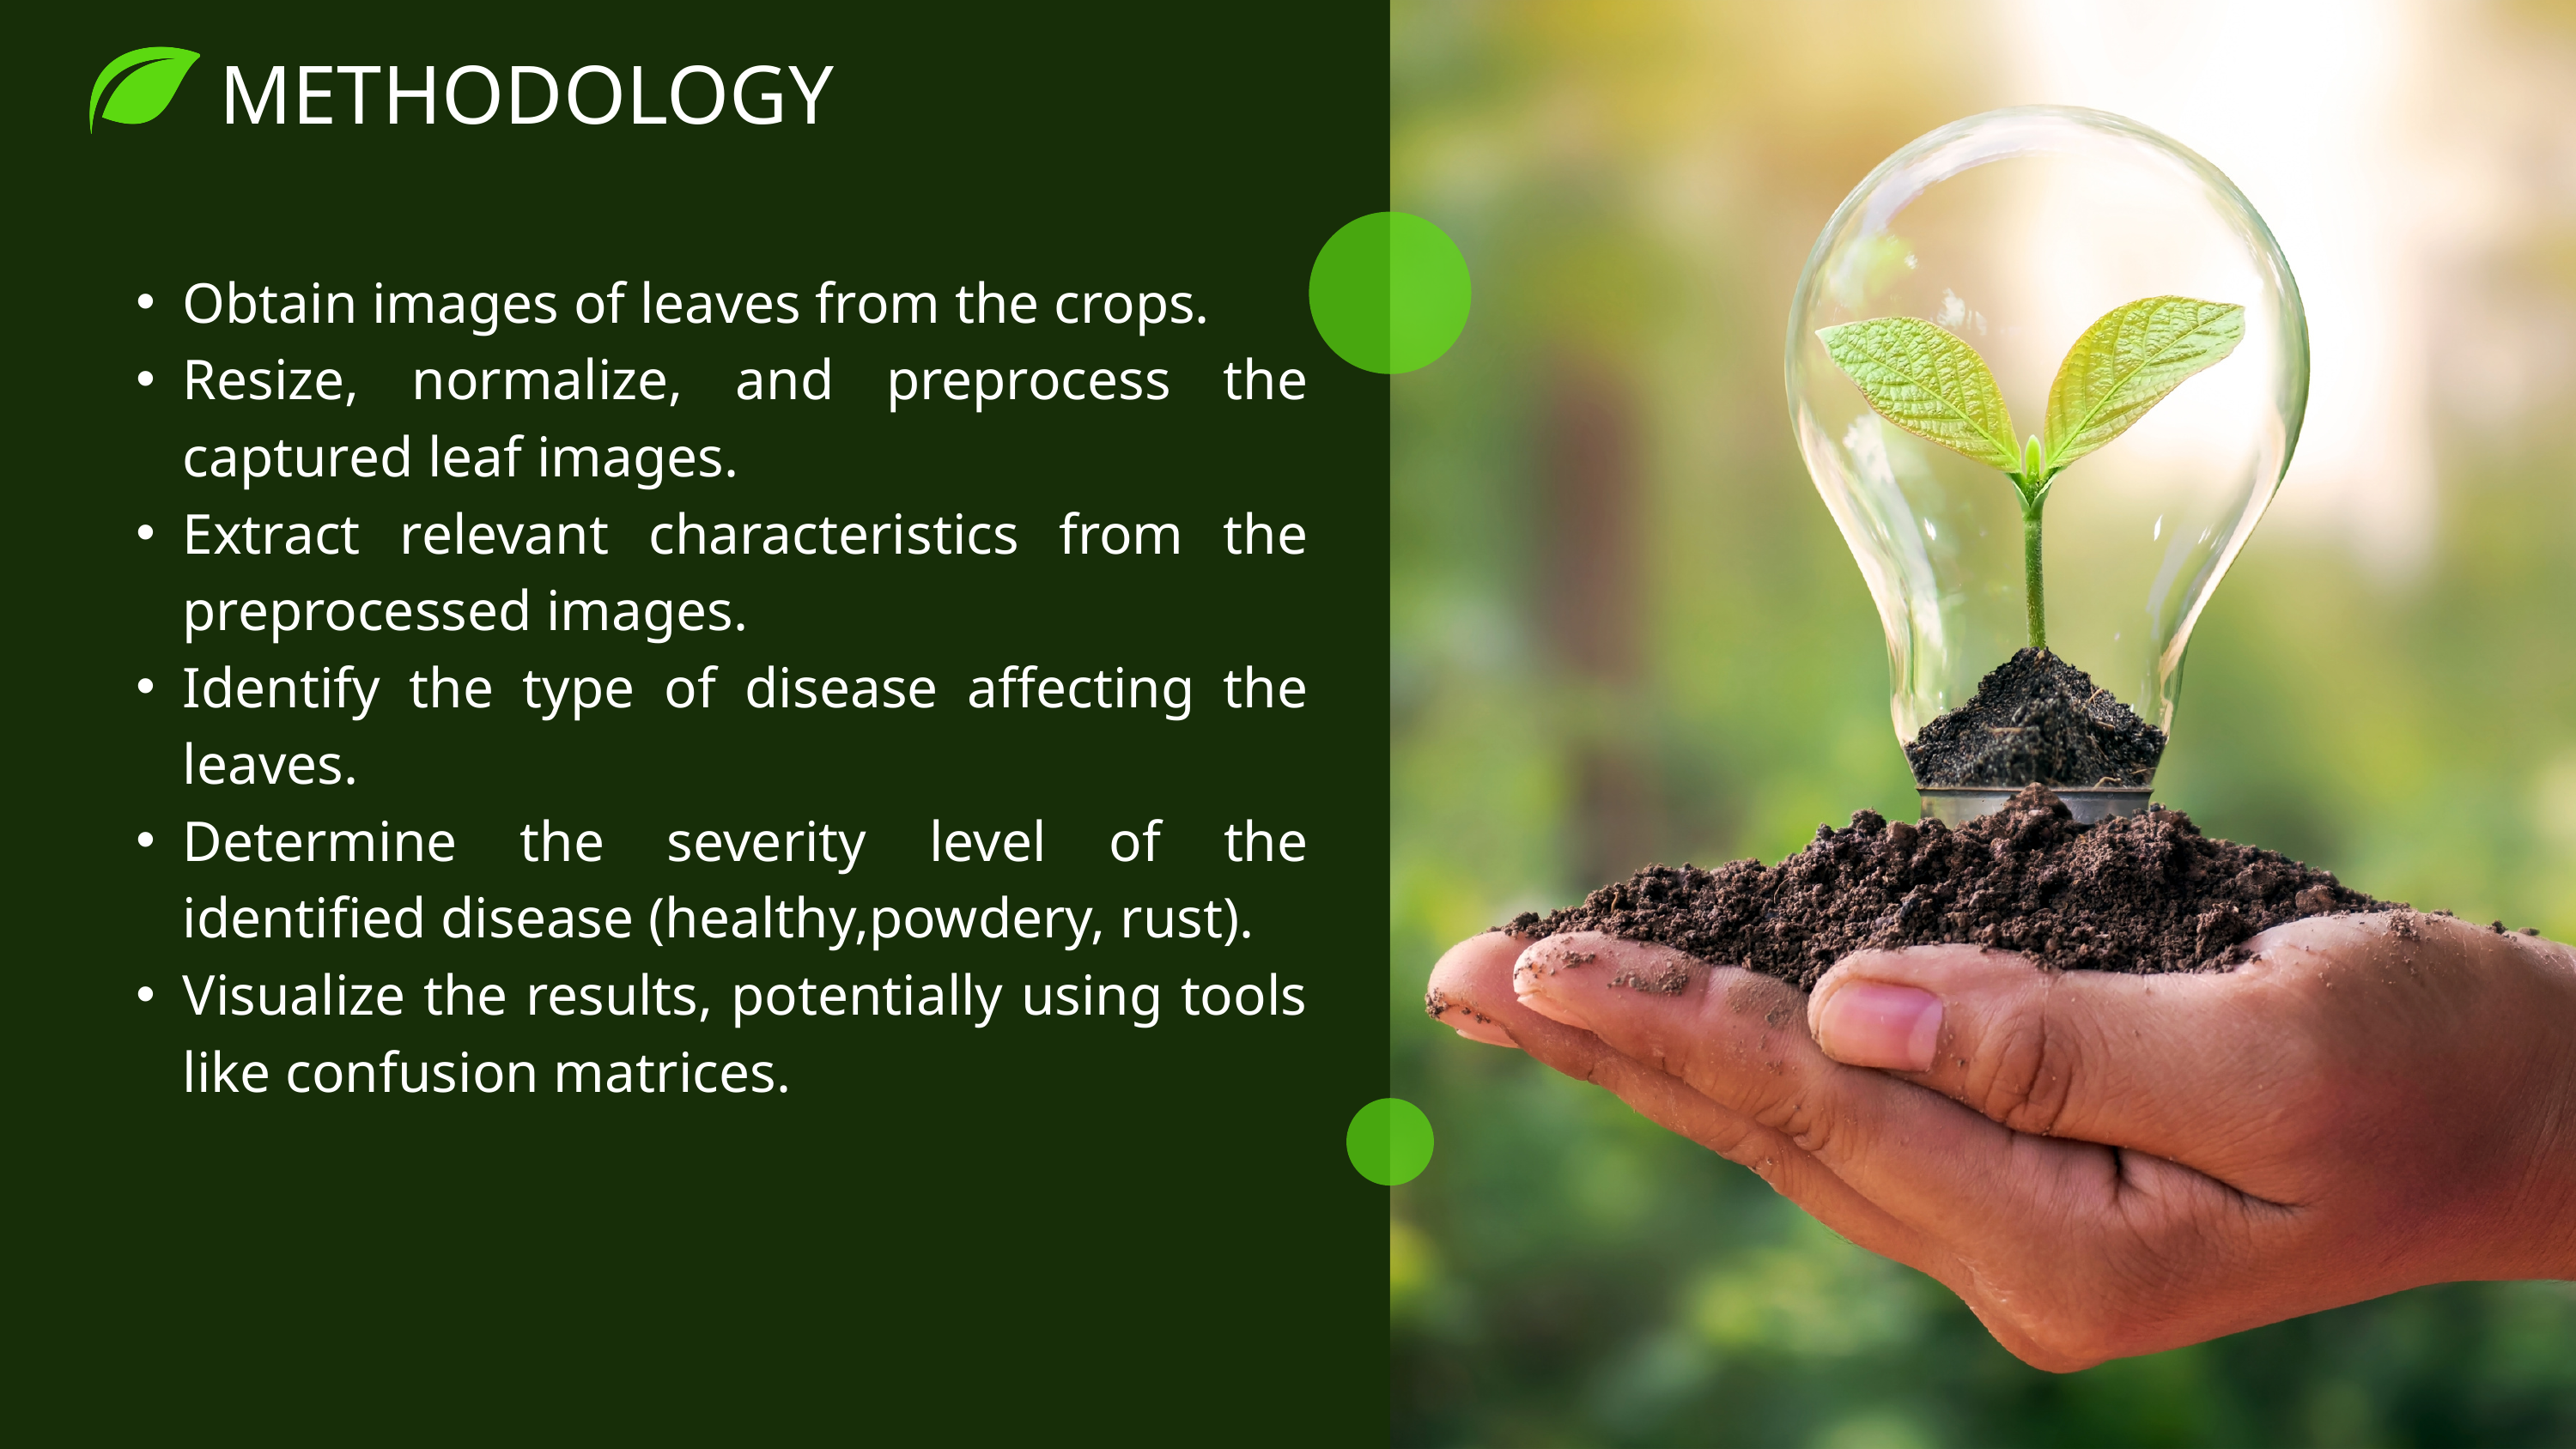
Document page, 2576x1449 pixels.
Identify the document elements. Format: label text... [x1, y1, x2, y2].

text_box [1309, 211, 1472, 374]
text_box Obtain images of leaves from the crops. Resize, normalize, and preprocess the captured leaf images. Extract relevant characteristics from the preprocessed images. Identify the type of disease affecting the leaves. Determine the severity level of the identified disease (healthy,powdery, rust). Visualize the results, potentially using tools like confusion matrices. [88, 257, 1309, 1103]
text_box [1389, 0, 2576, 1449]
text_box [1346, 1097, 1435, 1186]
text_box [88, 39, 201, 145]
text_box METHODOLOGY [219, 27, 1154, 141]
